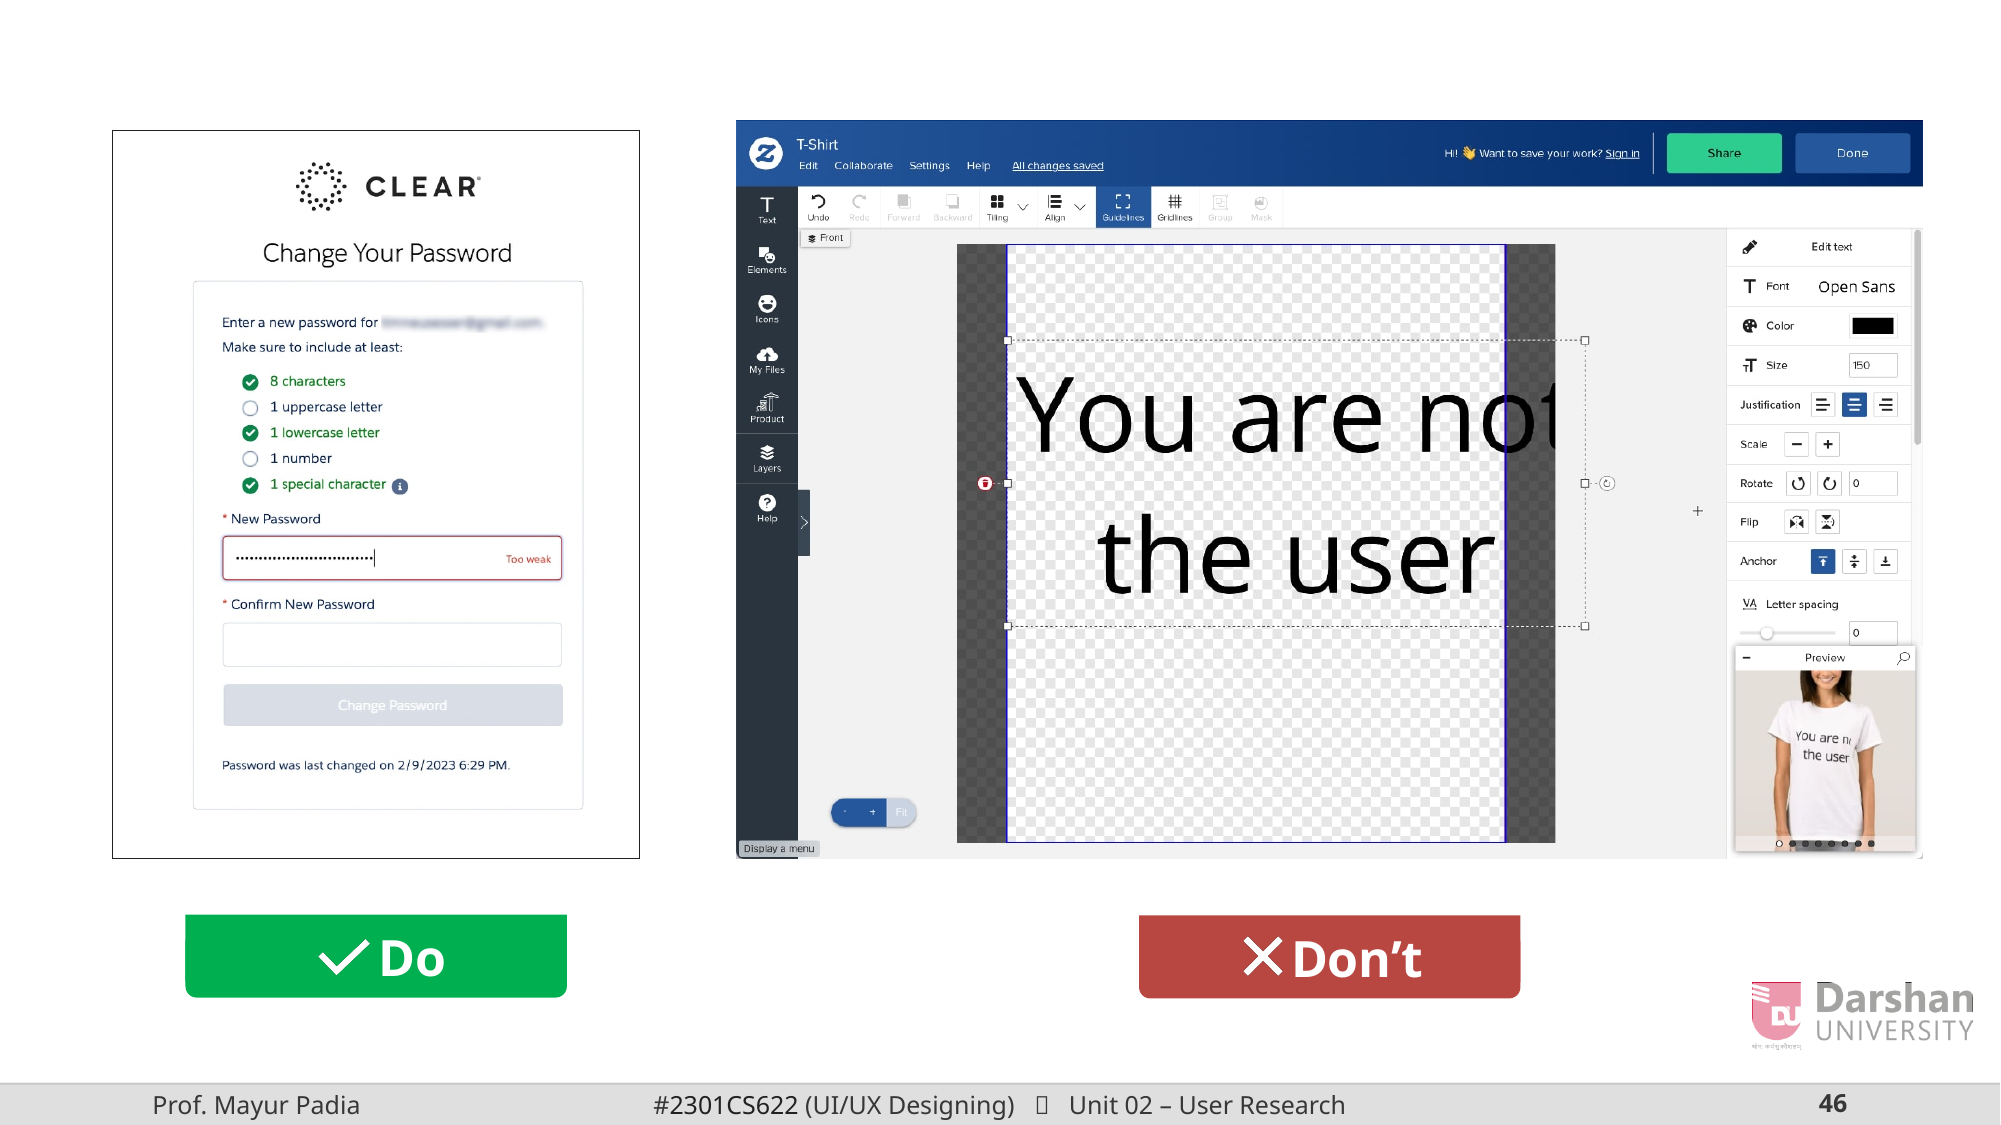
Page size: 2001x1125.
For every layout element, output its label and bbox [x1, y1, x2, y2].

text_box [1139, 915, 1521, 999]
text_box [185, 914, 567, 998]
picture [736, 120, 1923, 859]
picture [112, 130, 640, 859]
